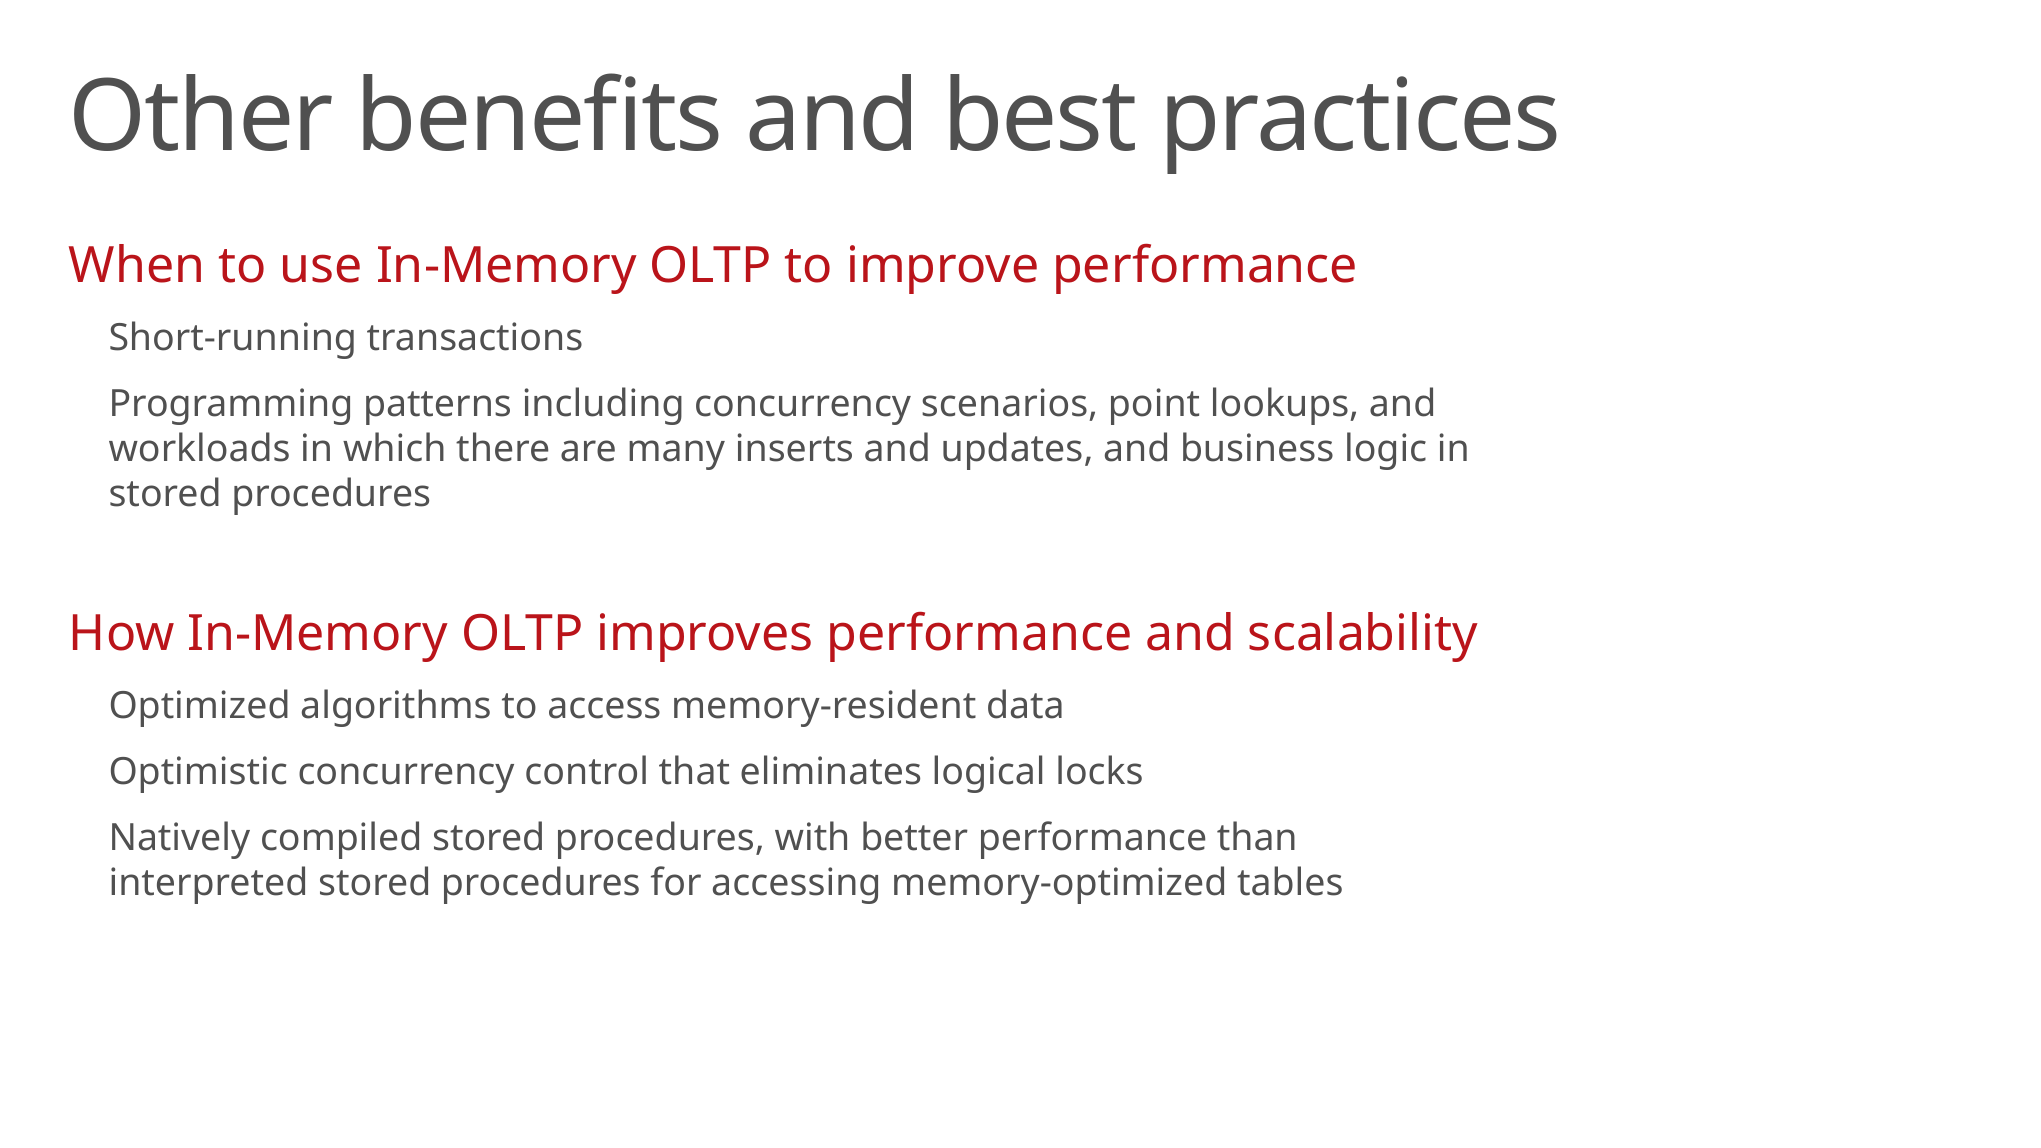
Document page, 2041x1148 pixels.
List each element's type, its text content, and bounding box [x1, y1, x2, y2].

list When to use In-Memory OLTP to improve performance Short-running transactions Programming patterns including concurrency scenarios, point lookups, and workloads in which there are many inserts and updates, and business logic in stored procedures How In-Memory OLTP improves performance and scalability Optimized algorithms to access memory-resident data Optimistic concurrency control that eliminates logical locks Natively compiled stored procedures, with better performance than interpreted stored procedures for accessing memory-optimized tables [45, 217, 1520, 925]
text_box Other benefits and best practices [45, 48, 1996, 200]
